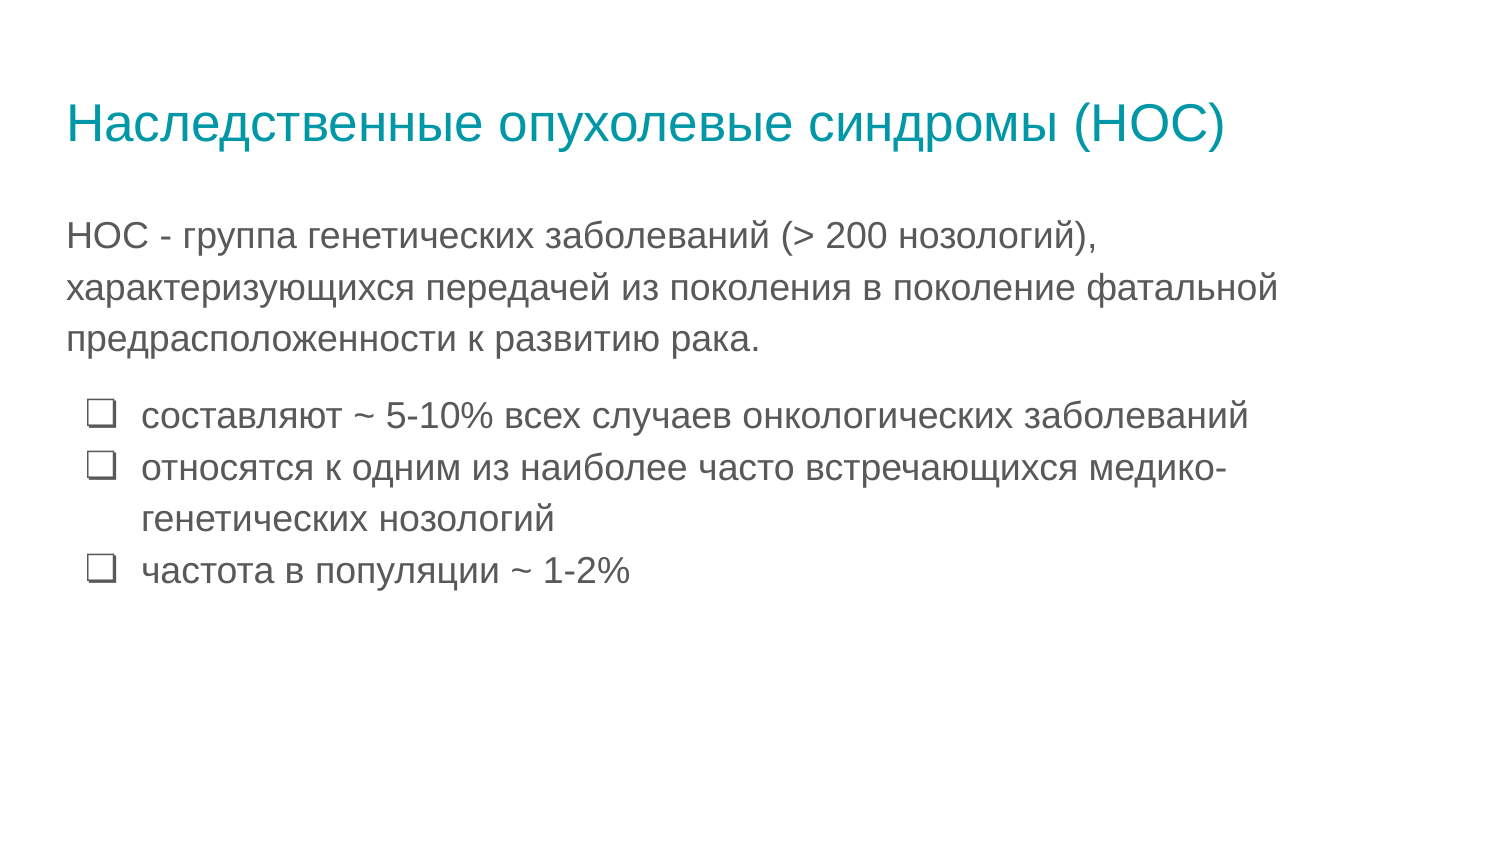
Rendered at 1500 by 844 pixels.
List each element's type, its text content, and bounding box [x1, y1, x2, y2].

title Наследственные опухолевые синдромы (НОС) [51, 72, 1449, 167]
list НОС - группа генетических заболеваний (> 200 нозологий), характеризующихся передачей из поколения в поколение фатальной предрасположенности к развитию рака. составляют ~ 5-10% всех случаев онкологических заболеваний относятся к одним из наиболее часто встречающихся медико-генетических нозологий частота в популяции ~ 1-2% [51, 189, 1449, 750]
